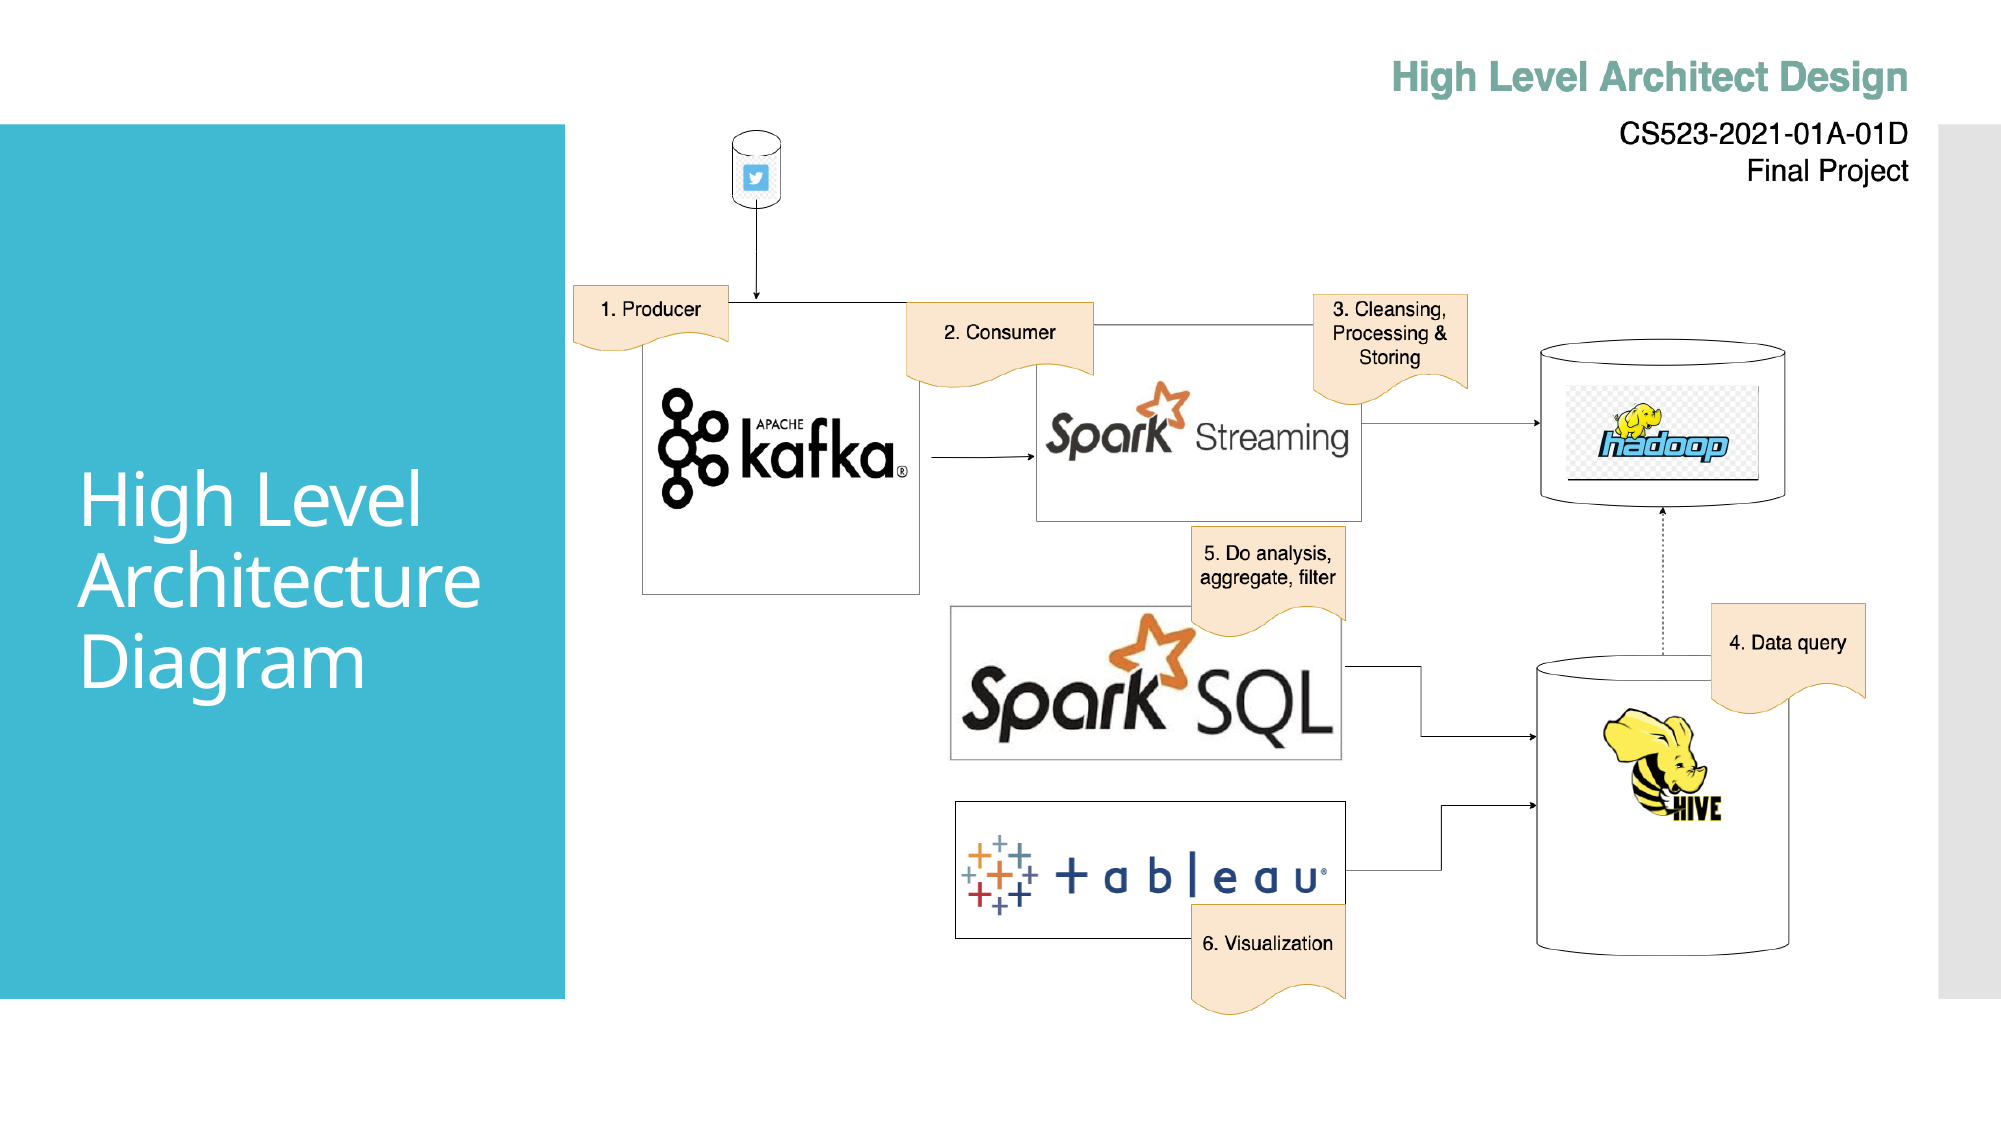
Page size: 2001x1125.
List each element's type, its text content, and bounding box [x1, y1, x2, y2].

title High Level Architecture Diagram [62, 318, 546, 713]
picture [573, 38, 1911, 1018]
